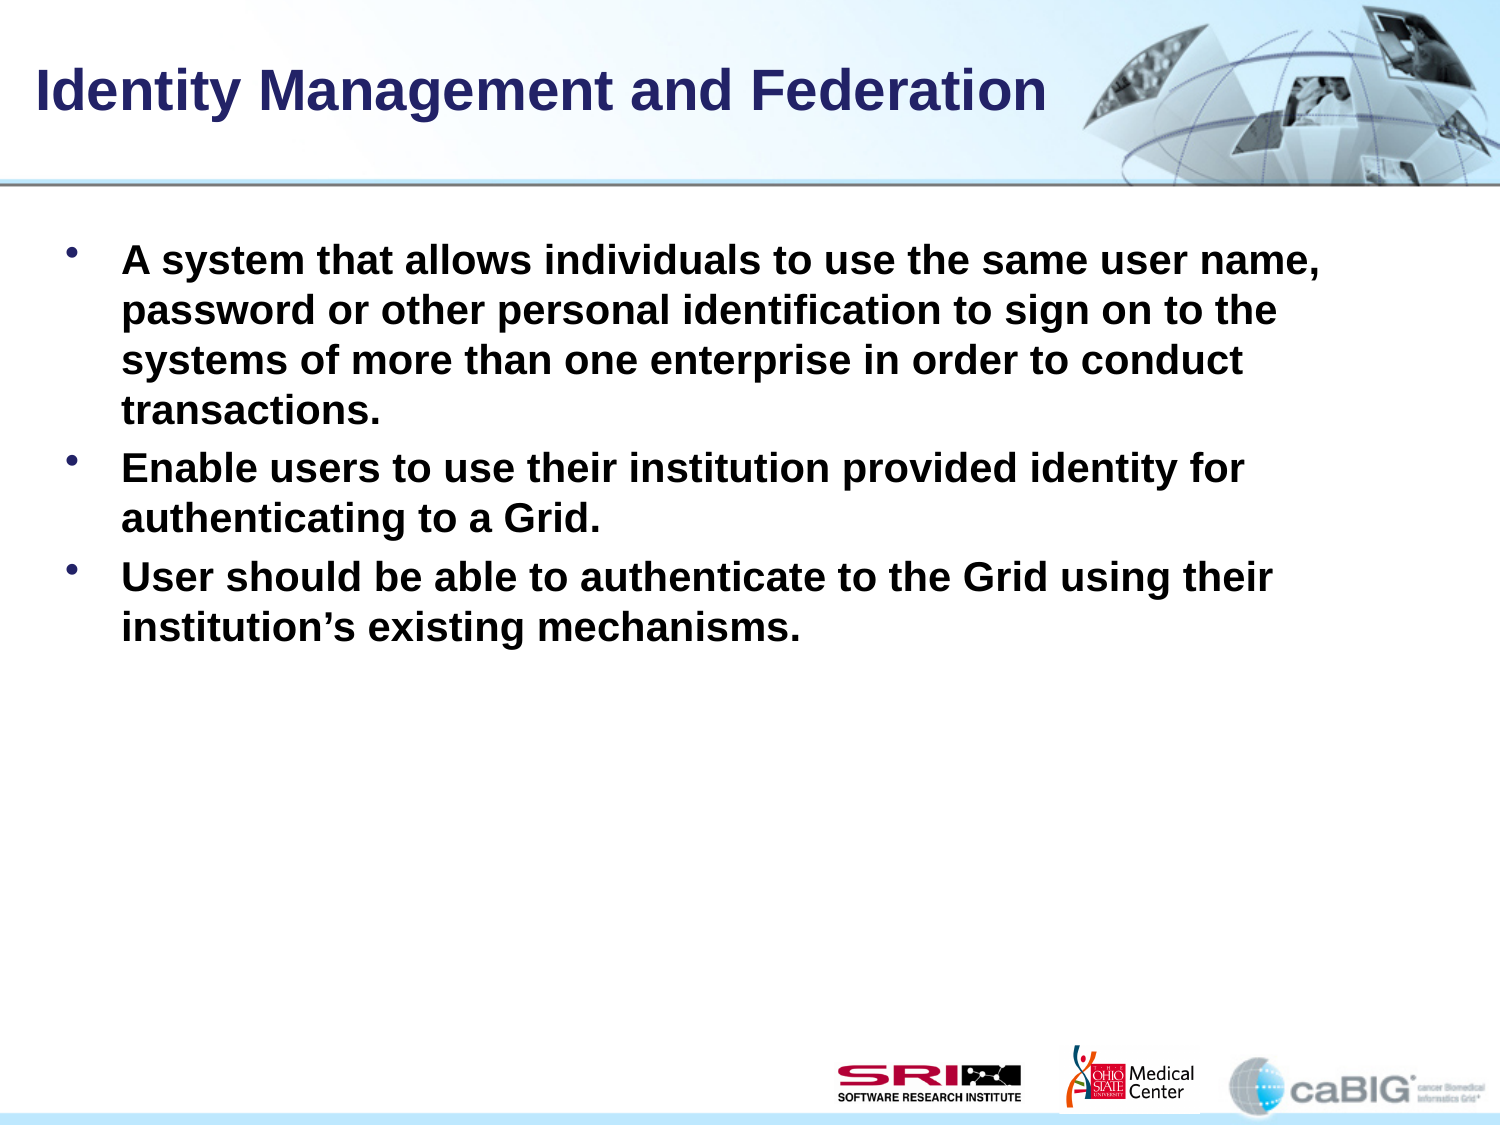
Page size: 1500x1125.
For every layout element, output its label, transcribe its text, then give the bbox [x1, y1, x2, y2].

list A system that allows individuals to use the same user name, password or other personal identification to sign on to the systems of more than one enterprise in order to conduct transactions. Enable users to use their institution provided identity for authenticating to a Grid. User should be able to authenticate to the Grid using their institution’s existing mechanisms. [49, 224, 1413, 1038]
title Identity Management and Federation [0, 0, 1113, 176]
picture [0, 0, 1500, 1125]
